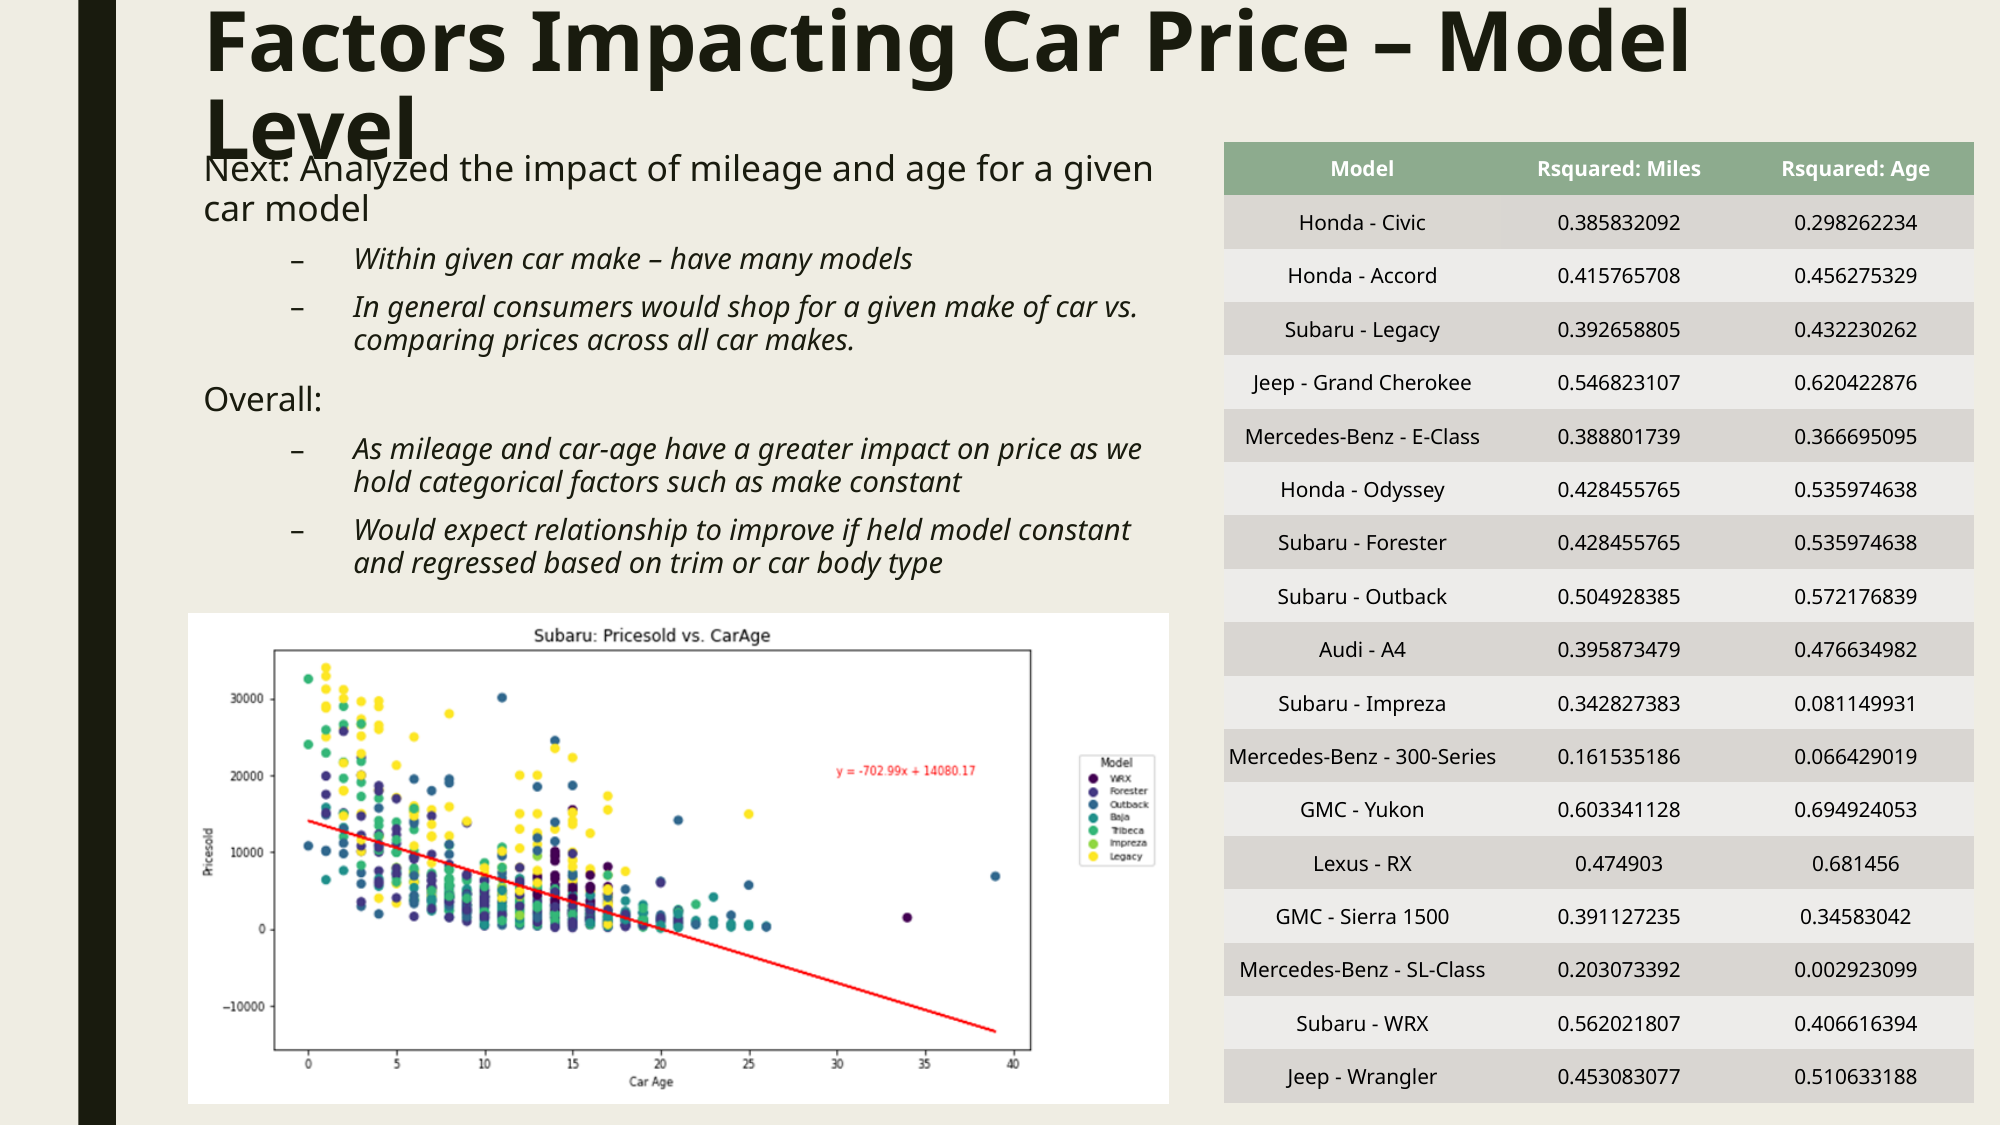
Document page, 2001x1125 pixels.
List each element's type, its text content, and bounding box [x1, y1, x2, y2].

table_cell 0.510633188 [1737, 1049, 1974, 1103]
table_cell 0.161535186 [1501, 729, 1737, 782]
table_cell Jeep - Wrangler [1224, 1049, 1501, 1103]
table_cell Honda - Civic [1224, 195, 1501, 249]
table_cell Subaru - Outback [1224, 569, 1501, 622]
table_cell 0.562021807 [1501, 996, 1737, 1049]
table_cell 0.391127235 [1501, 889, 1737, 943]
table_cell Mercedes-Benz - E-Class [1224, 409, 1501, 462]
table_header Rsquared: Age [1737, 142, 1974, 195]
table_cell 0.681456 [1737, 836, 1974, 889]
table_cell 0.002923099 [1737, 943, 1974, 996]
table_cell Subaru - Impreza [1224, 676, 1501, 729]
table_cell 0.392658805 [1501, 302, 1737, 355]
table_cell 0.456275329 [1737, 249, 1974, 302]
table_cell 0.603341128 [1501, 782, 1737, 836]
table_cell 0.415765708 [1501, 249, 1737, 302]
table_cell 0.572176839 [1737, 569, 1974, 622]
table_header Model [1224, 142, 1501, 195]
table_cell 0.203073392 [1501, 943, 1737, 996]
table_cell 0.453083077 [1501, 1049, 1737, 1103]
table_cell 0.298262234 [1737, 195, 1974, 249]
table_cell Honda - Odyssey [1224, 462, 1501, 515]
table_cell 0.428455765 [1501, 462, 1737, 515]
text_box Factors Impacting Car Price – Model Level [188, 36, 1788, 142]
table_cell 0.546823107 [1501, 355, 1737, 409]
table_cell 0.620422876 [1737, 355, 1974, 409]
table_cell Subaru - Legacy [1224, 302, 1501, 355]
table_cell 0.395873479 [1501, 622, 1737, 676]
table_cell Mercedes-Benz - SL-Class [1224, 943, 1501, 996]
table_cell Subaru - WRX [1224, 996, 1501, 1049]
table_cell Jeep - Grand Cherokee [1224, 355, 1501, 409]
table_cell 0.428455765 [1501, 515, 1737, 569]
table_cell 0.385832092 [1501, 195, 1737, 249]
table_cell 0.474903 [1501, 836, 1737, 889]
table_cell 0.432230262 [1737, 302, 1974, 355]
table_cell 0.081149931 [1737, 676, 1974, 729]
table_header Rsquared: Miles [1501, 142, 1737, 195]
table_cell Audi - A4 [1224, 622, 1501, 676]
table_cell Lexus - RX [1224, 836, 1501, 889]
table_cell 0.694924053 [1737, 782, 1974, 836]
table_cell Mercedes-Benz - 300-Series [1224, 729, 1501, 782]
table_cell 0.535974638 [1737, 462, 1974, 515]
table_cell GMC - Sierra 1500 [1224, 889, 1501, 943]
table_cell 0.535974638 [1737, 515, 1974, 569]
table_cell 0.366695095 [1737, 409, 1974, 462]
table_cell 0.476634982 [1737, 622, 1974, 676]
table_cell 0.504928385 [1501, 569, 1737, 622]
table_cell 0.34583042 [1737, 889, 1974, 943]
table_cell 0.342827383 [1501, 676, 1737, 729]
text_box Next: Analyzed the impact of mileage and age for a given car model Within given car make – have many models In general consumers would shop for a given make of car vs. comparing prices across all car makes. Overall: As mileage and car-age have a greater impact on price as we hold categorical factors such as make constant Would expect relationship to improve if held model constant and regressed based on trim or car body type [188, 142, 1200, 587]
table_cell 0.406616394 [1737, 996, 1974, 1049]
table_cell Honda - Accord [1224, 249, 1501, 302]
table_cell 0.066429019 [1737, 729, 1974, 782]
table_cell Subaru - Forester [1224, 515, 1501, 569]
picture [188, 613, 1169, 1104]
table_cell 0.388801739 [1501, 409, 1737, 462]
table_cell GMC - Yukon [1224, 782, 1501, 836]
